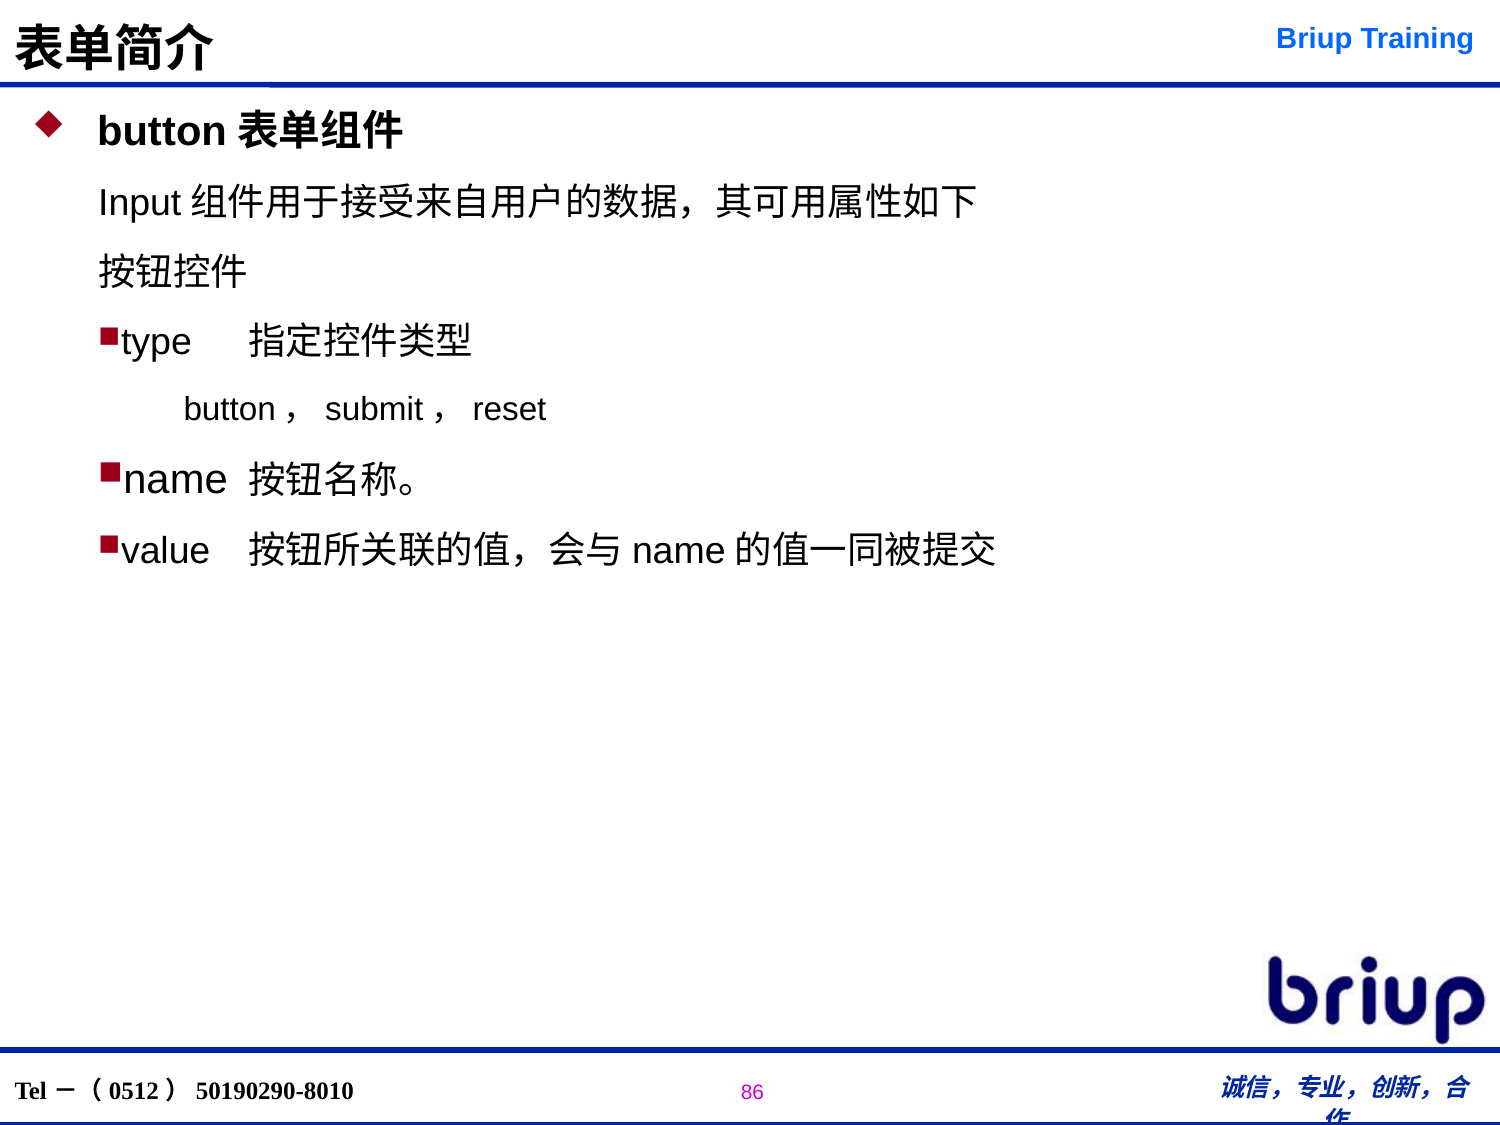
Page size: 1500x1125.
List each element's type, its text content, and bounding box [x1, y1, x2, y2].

title 表单简介 [0, 0, 1251, 85]
list button表单组件 Input组件用于接受来自用户的数据，其可用属性如下 按钮控件 type 指定控件类型 button，submit，reset name 按钮名称。 value 按钮所关联的值，会与name的值一同被提交 [0, 96, 1500, 1053]
